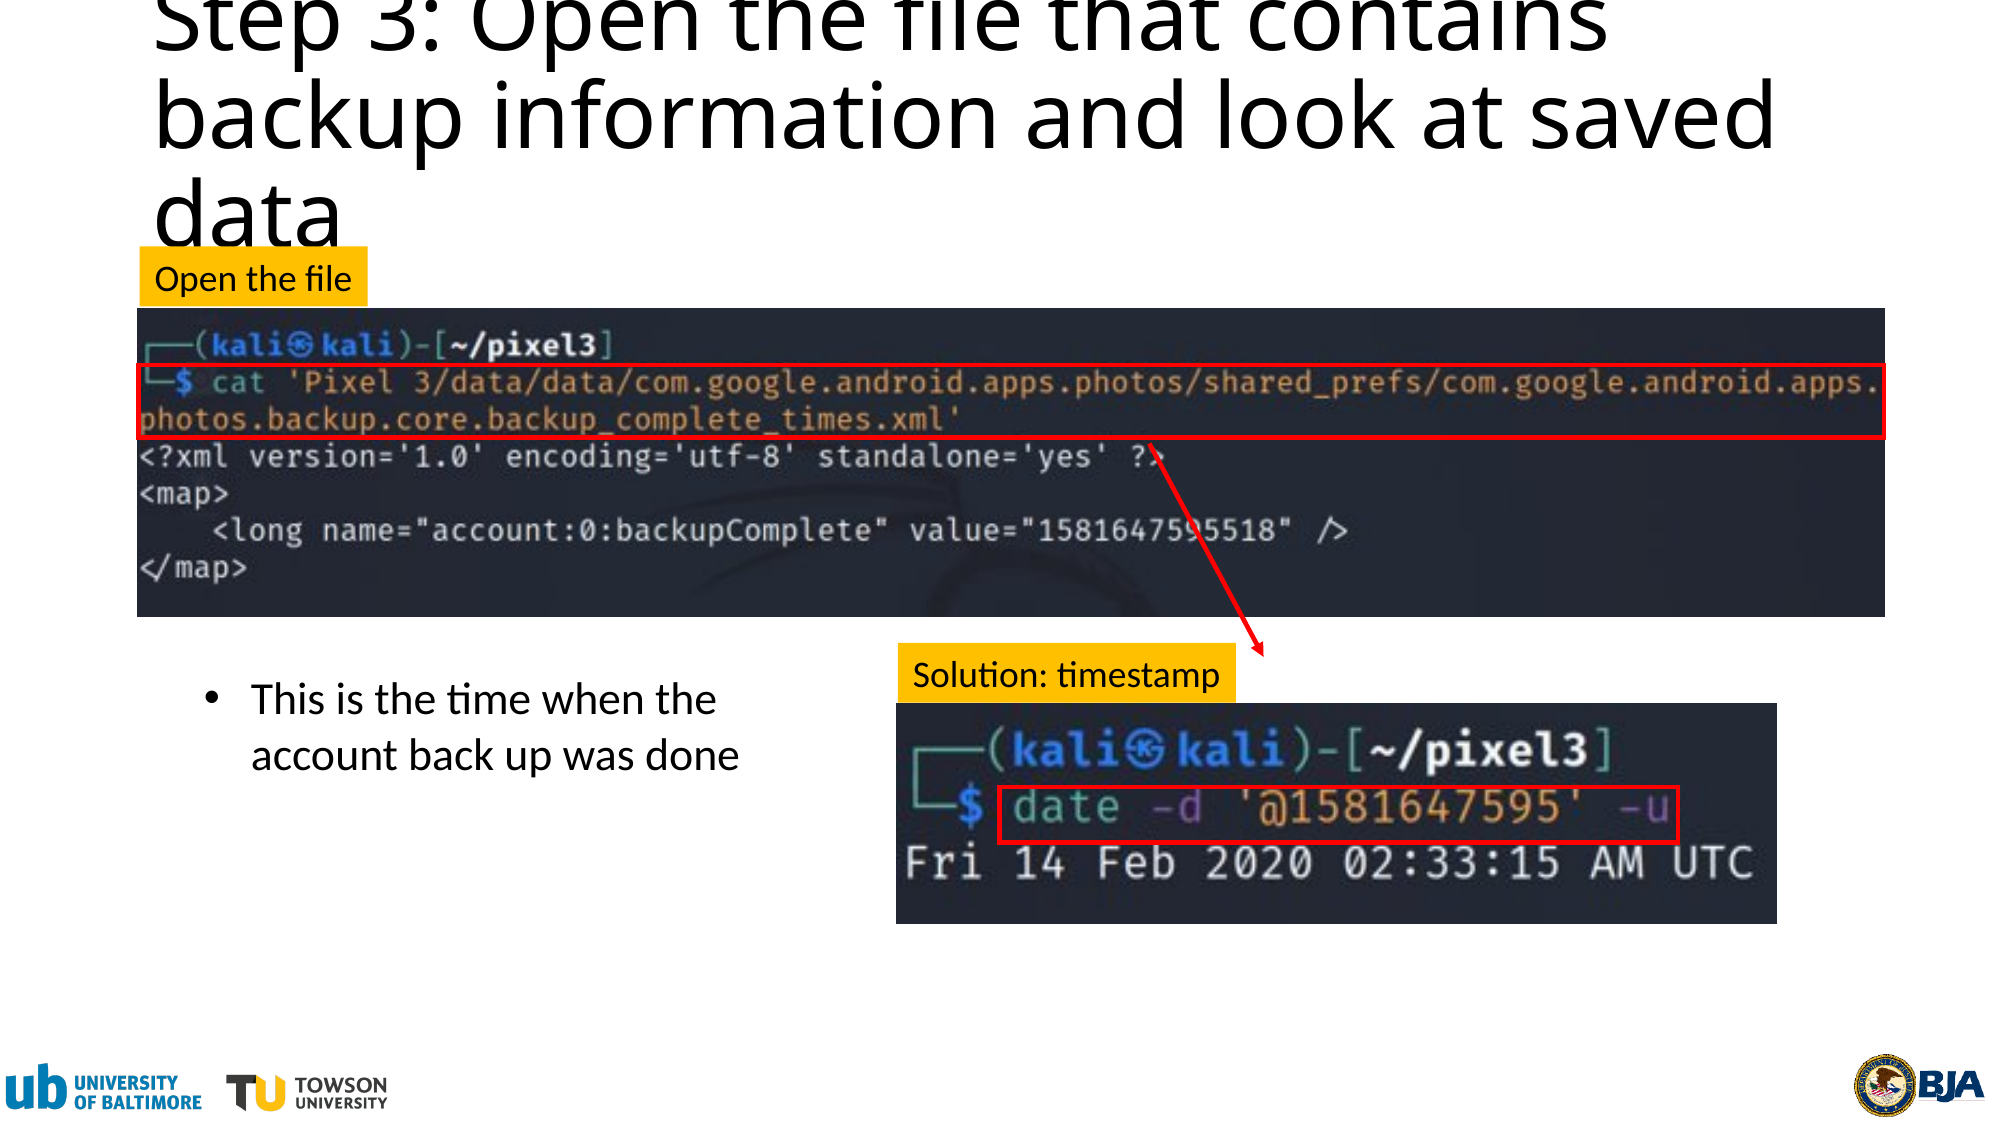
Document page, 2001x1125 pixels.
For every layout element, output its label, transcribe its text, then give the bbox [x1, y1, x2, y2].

text_box This is the time when the account back up was done [188, 661, 796, 787]
picture [896, 703, 1777, 925]
text_box Solution: timestamp [897, 642, 1236, 703]
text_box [1149, 443, 1264, 657]
picture [1854, 1054, 1986, 1117]
title Step 3: Open the file that contains backup information and look at saved data [137, 59, 1863, 278]
text_box Open the file [139, 246, 368, 307]
picture [0, 1031, 407, 1125]
picture [137, 308, 1885, 617]
